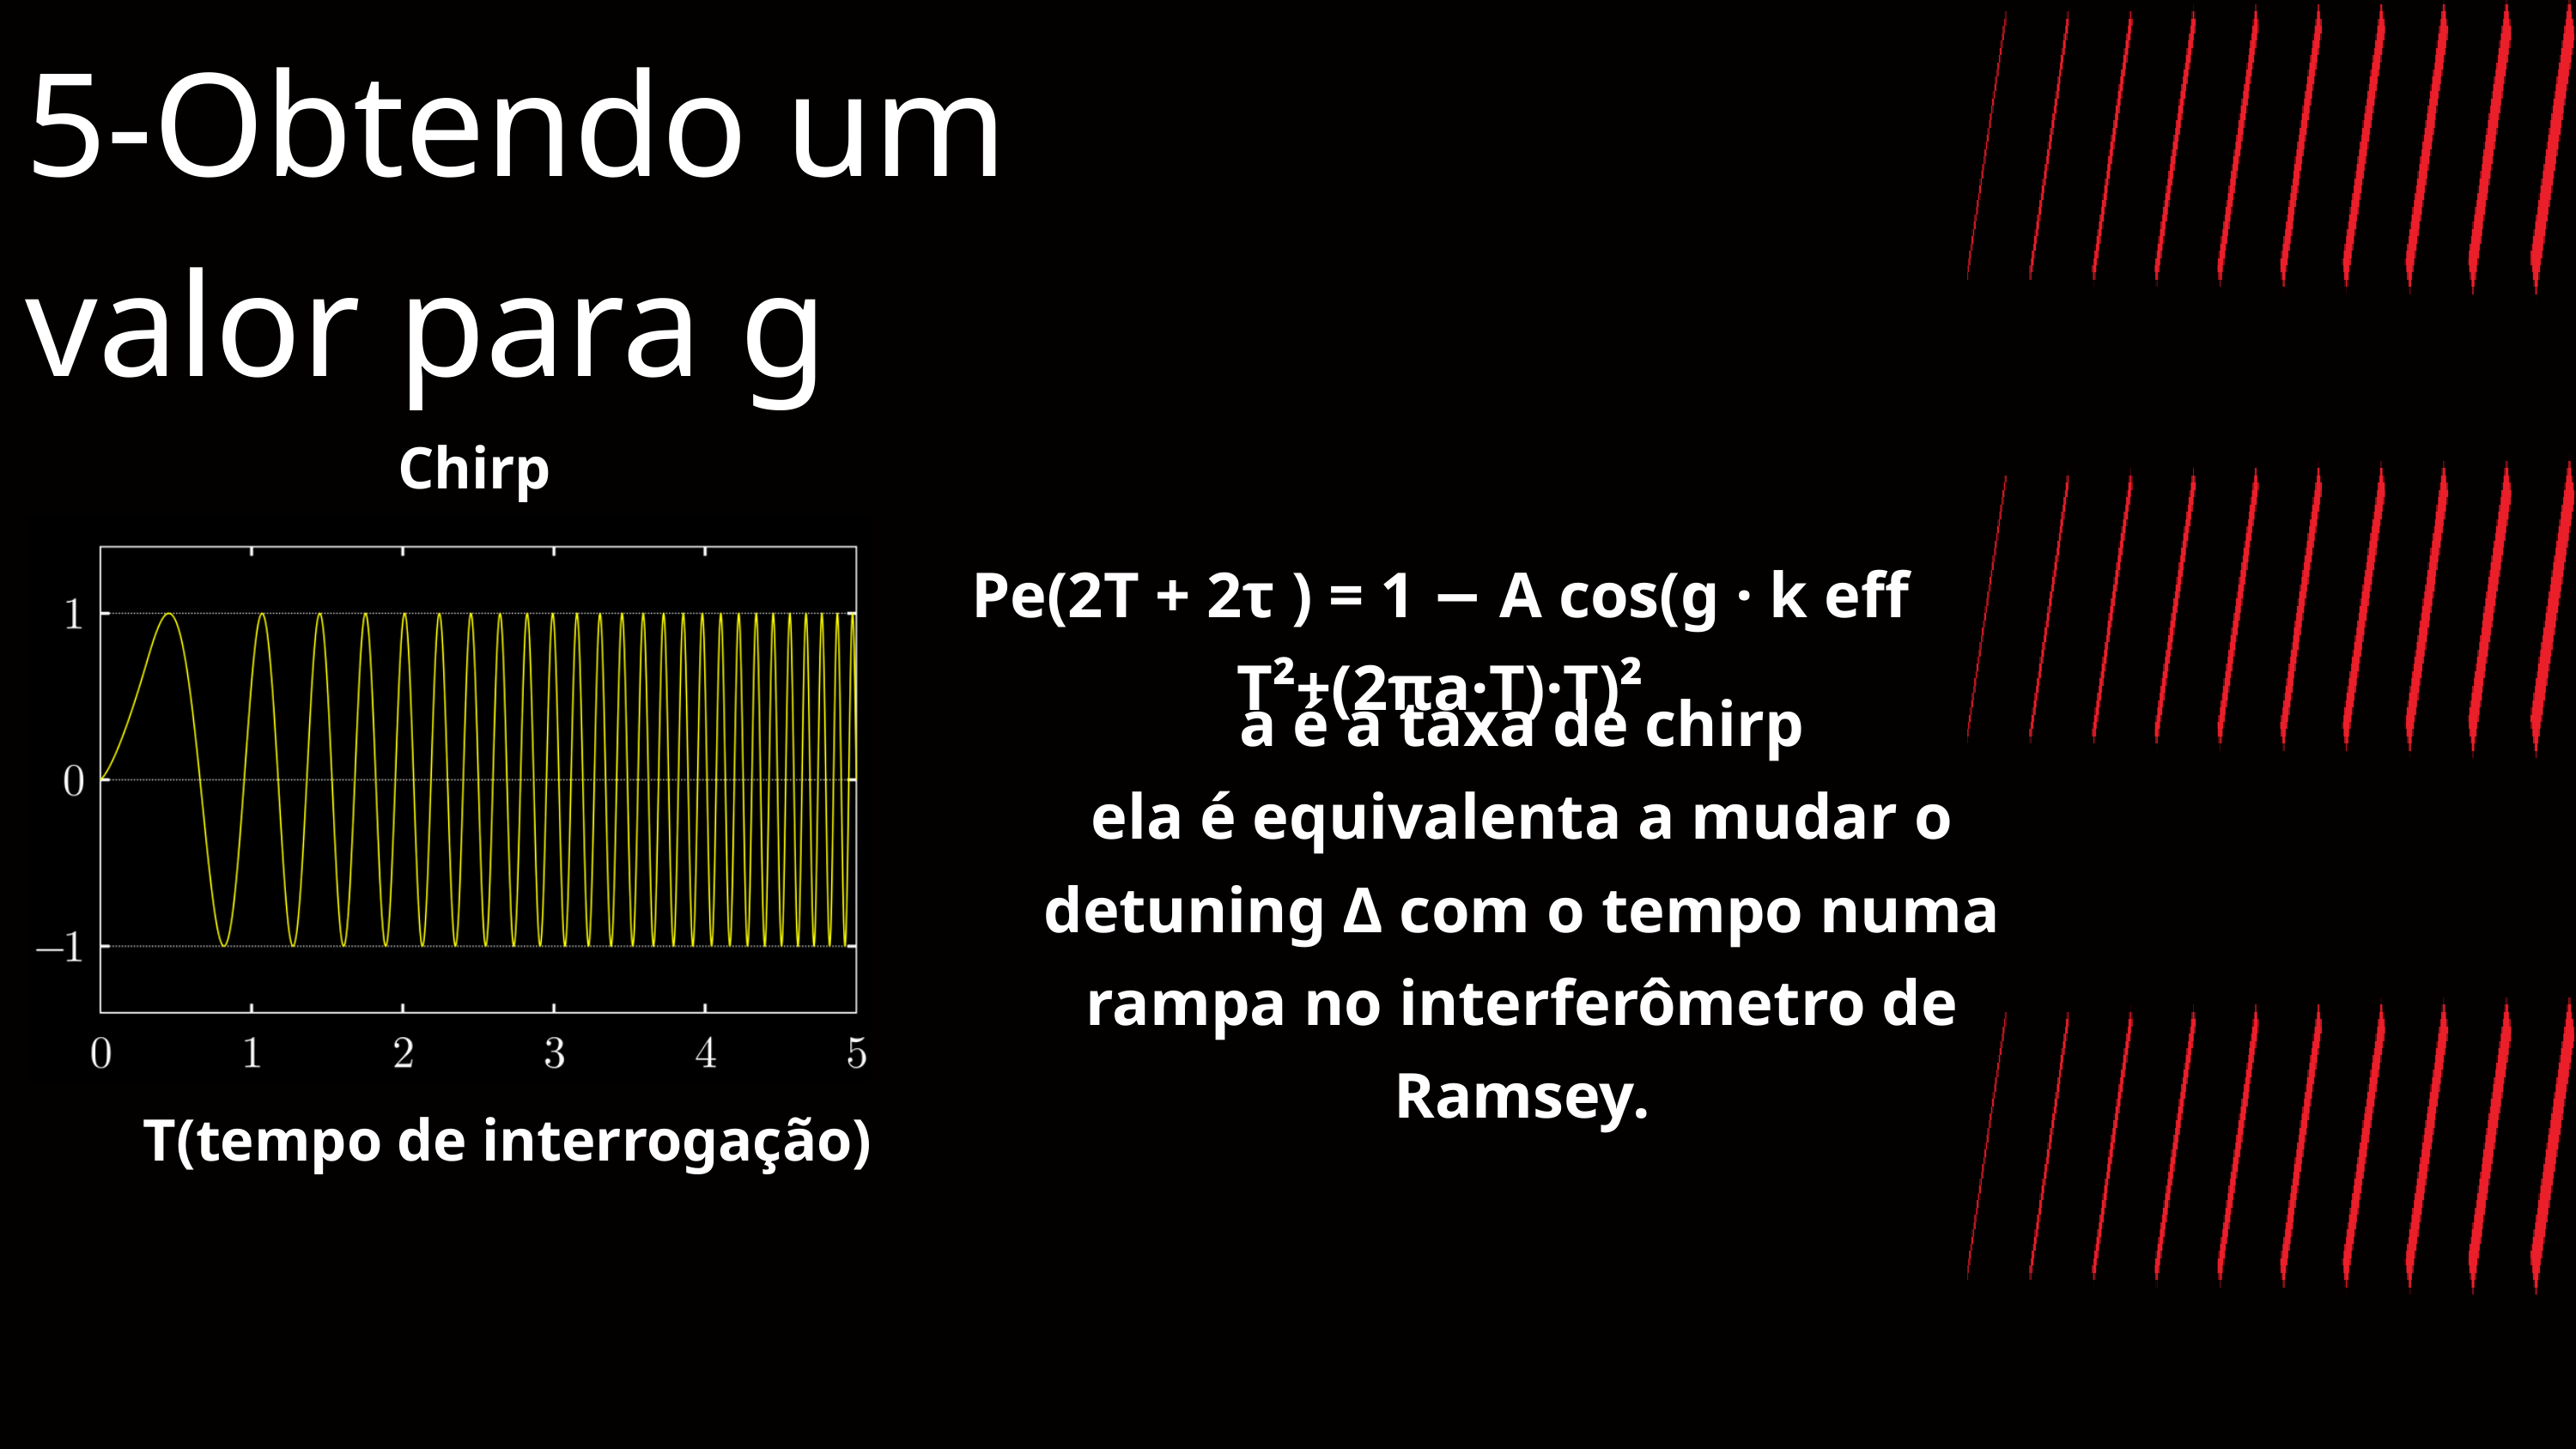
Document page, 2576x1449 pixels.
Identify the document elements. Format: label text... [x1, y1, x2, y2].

text_box Pe(2T + 2τ ) = 1 − A cos(g · k eff T²+(2πa·T)·T)² [871, 537, 2010, 724]
text_box a é a taxa de chirp ela é equivalenta a mudar o detuning Δ com o tempo numa rampa no interferômetro de Ramsey. [1026, 665, 2018, 1131]
text_box [1967, 0, 2576, 1447]
text_box Chirp [75, 419, 874, 500]
text_box T(tempo de interrogação) [107, 1092, 908, 1173]
text_box 5-Obtendo um valor para g [25, 4, 1381, 406]
text_box [25, 515, 872, 1082]
